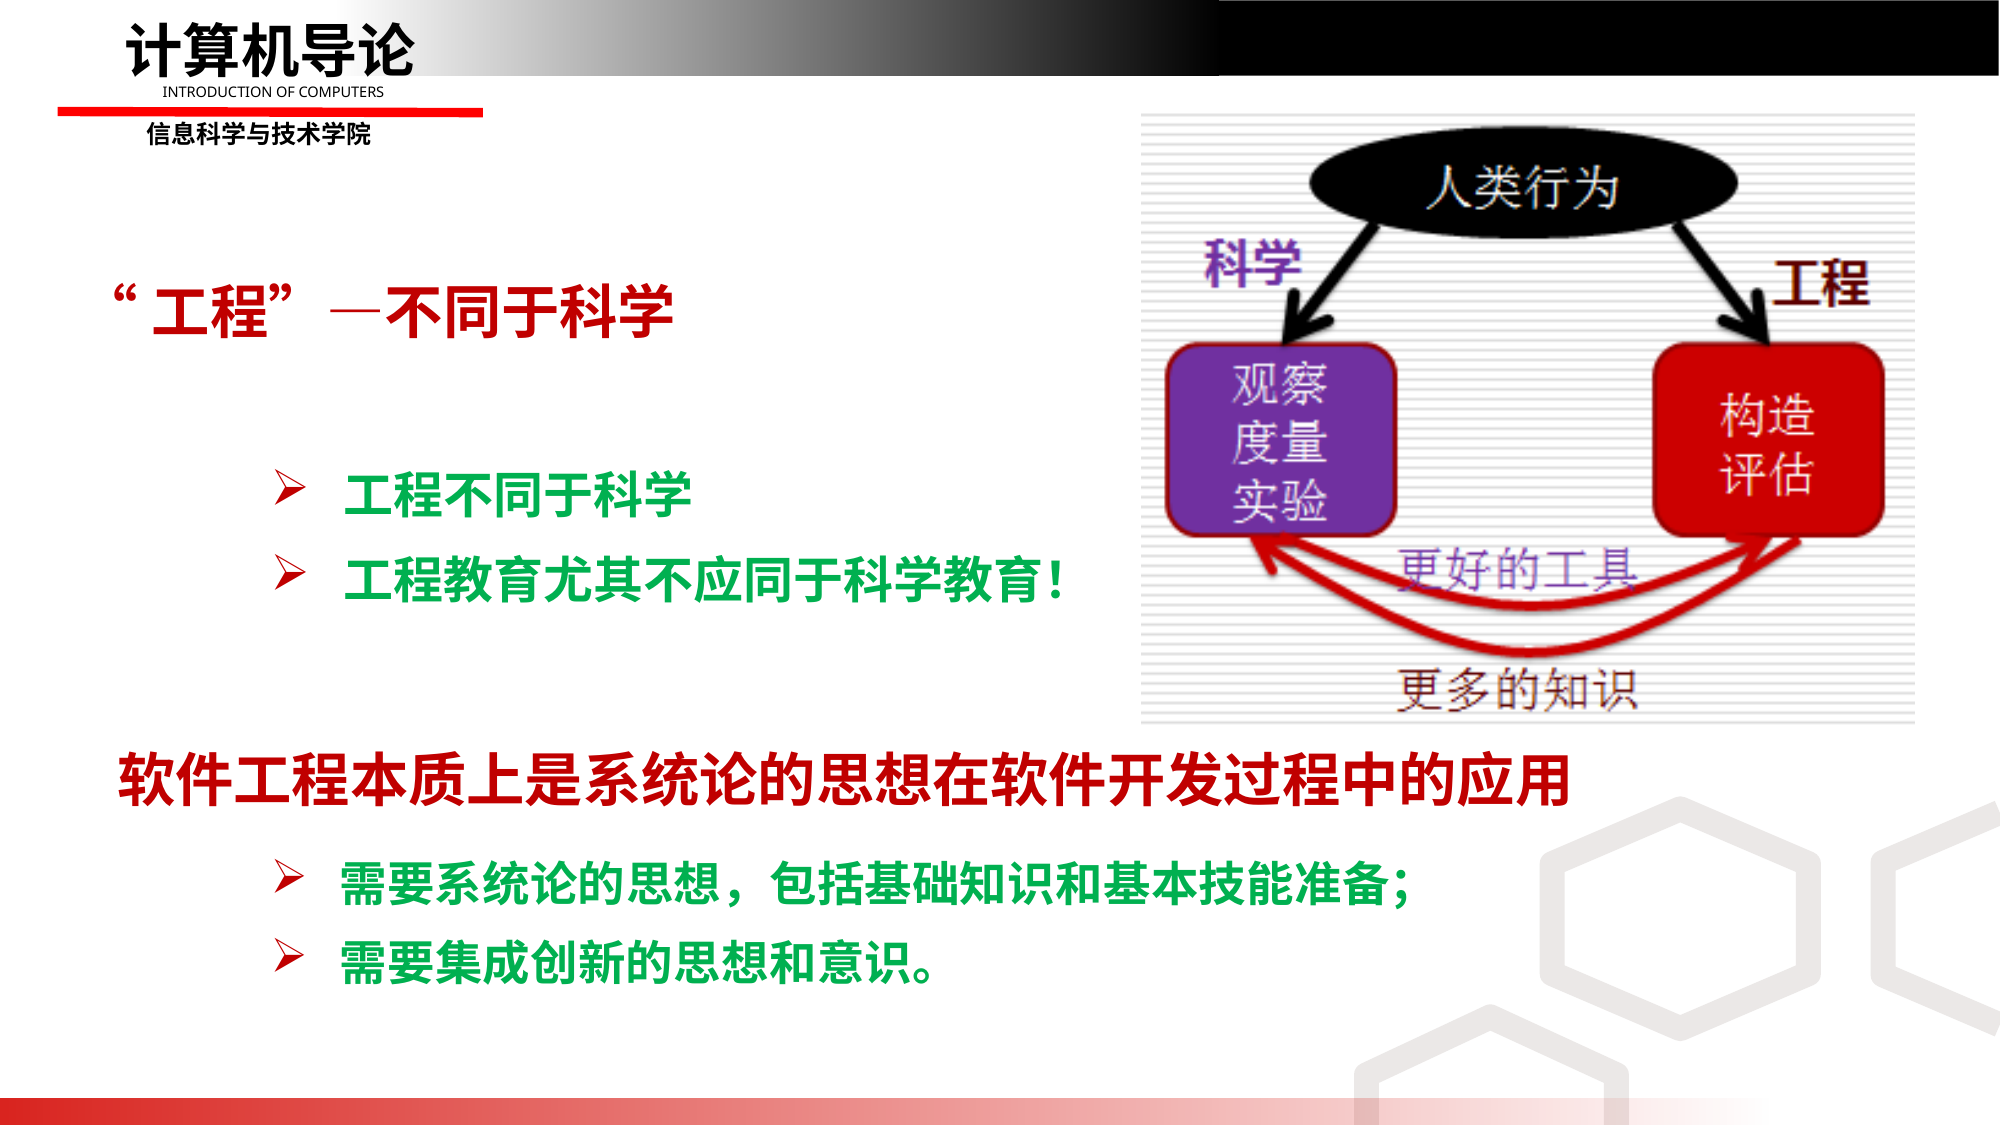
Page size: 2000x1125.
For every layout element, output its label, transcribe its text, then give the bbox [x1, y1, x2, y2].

picture [1141, 112, 1915, 727]
title “工程”—不同于科学 [64, 243, 1130, 377]
list 工程不同于科学 工程教育尤其不应同于科学教育！ [255, 456, 1136, 646]
text_box 需要系统论的思想，包括基础知识和基本技能准备； 需要集成创新的思想和意识。 [255, 846, 1486, 1036]
text_box 软件工程本质上是系统论的思想在软件开发过程中的应用 [102, 722, 1863, 835]
